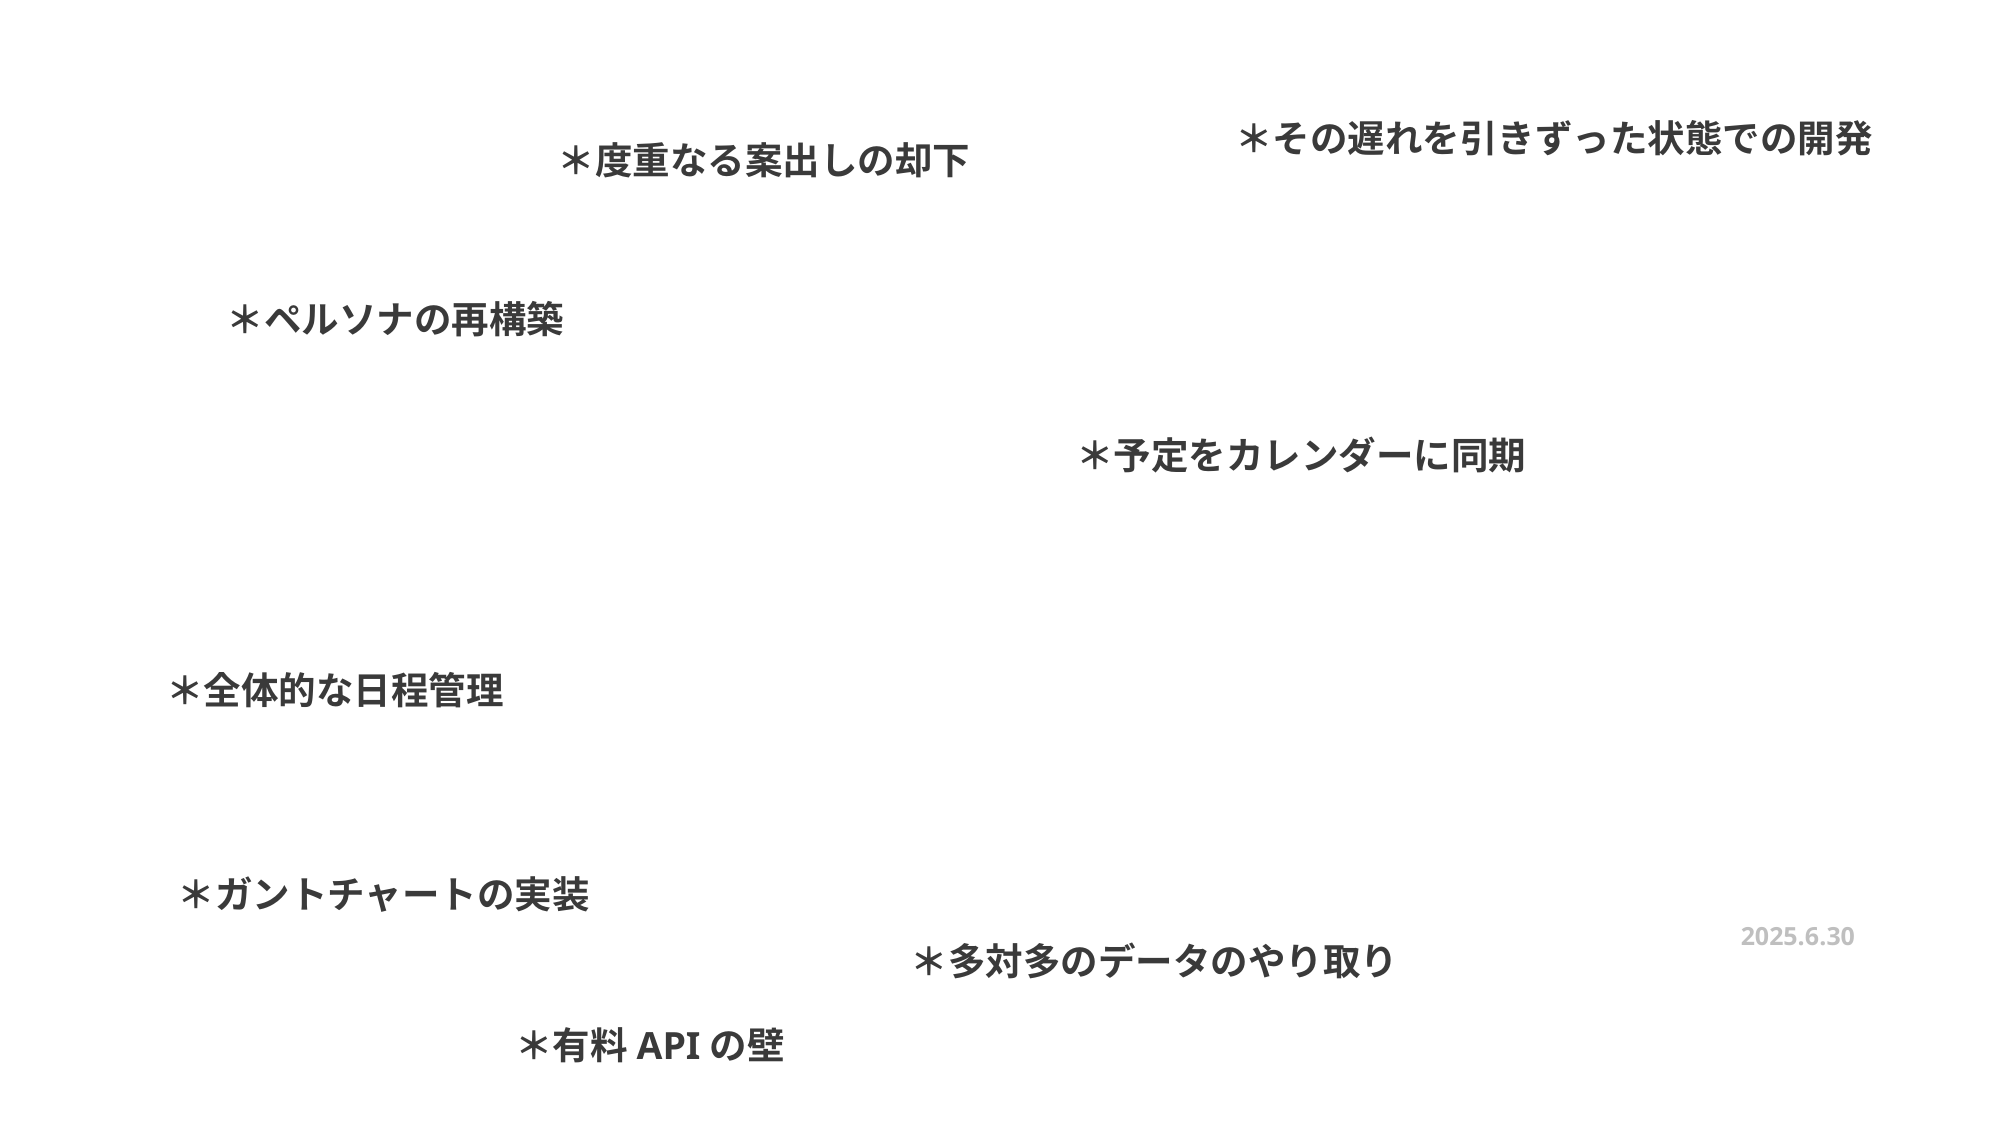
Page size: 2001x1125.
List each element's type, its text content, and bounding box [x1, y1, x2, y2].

text_box ＊予定をカレンダーに同期 [1061, 424, 1645, 485]
text_box 2025.6.30 [1629, 916, 1967, 979]
text_box ＊ガントチャートの実装 [162, 863, 806, 969]
text_box ＊有料APIの壁 [500, 1015, 1000, 1075]
text_box ＊全体的な日程管理 [151, 659, 575, 720]
text_box ＊その遅れを引きずった状態での開発 [1220, 107, 1899, 212]
text_box ＊度重なる案出しの却下 [543, 129, 1062, 189]
text_box ＊多対多のデータのやり取り [896, 931, 1529, 991]
text_box ＊ペルソナの再構築 [212, 288, 635, 394]
